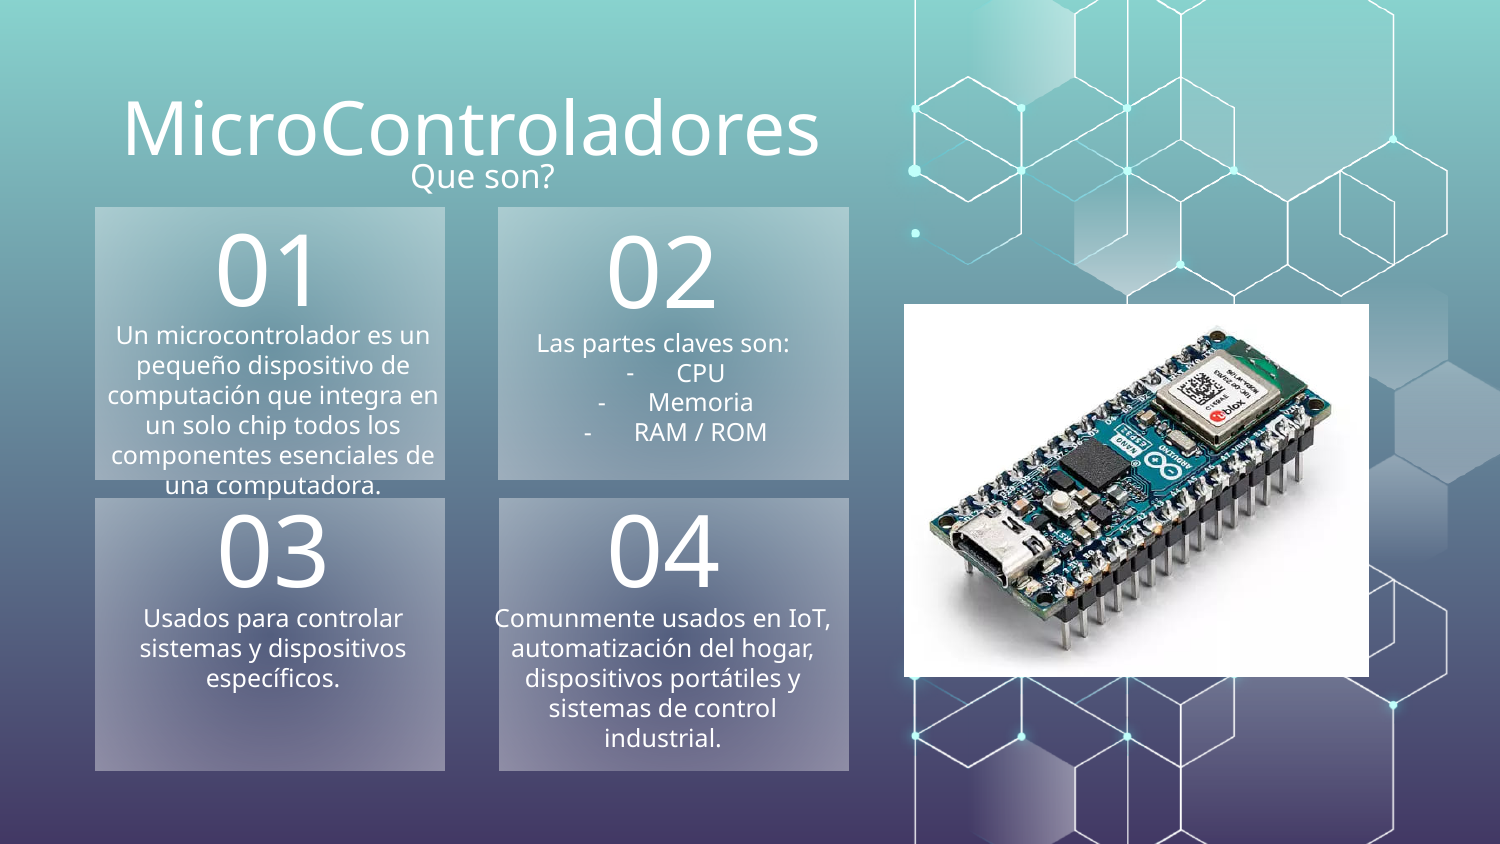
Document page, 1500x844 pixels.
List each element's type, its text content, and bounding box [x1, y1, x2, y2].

subtitle Comunmente usados en IoT, automatización del hogar, dispositivos portátiles y sistemas de control industrial. [476, 587, 850, 646]
subtitle Usados para controlar sistemas y dispositivos específicos. [86, 587, 461, 646]
subtitle Las partes claves son: CPU Memoria RAM / ROM [476, 312, 851, 370]
title 03 [122, 502, 425, 587]
title 01 [120, 221, 423, 313]
picture [876, 0, 1500, 844]
title Que son? [335, 115, 631, 211]
subtitle Un microcontrolador es un pequeño dispositivo de computación que integra en un solo chip todos los componentes esenciales de una computadora. [86, 304, 461, 363]
title 04 [524, 502, 803, 587]
title 02 [516, 223, 810, 312]
title MicroControladores [95, 65, 849, 221]
